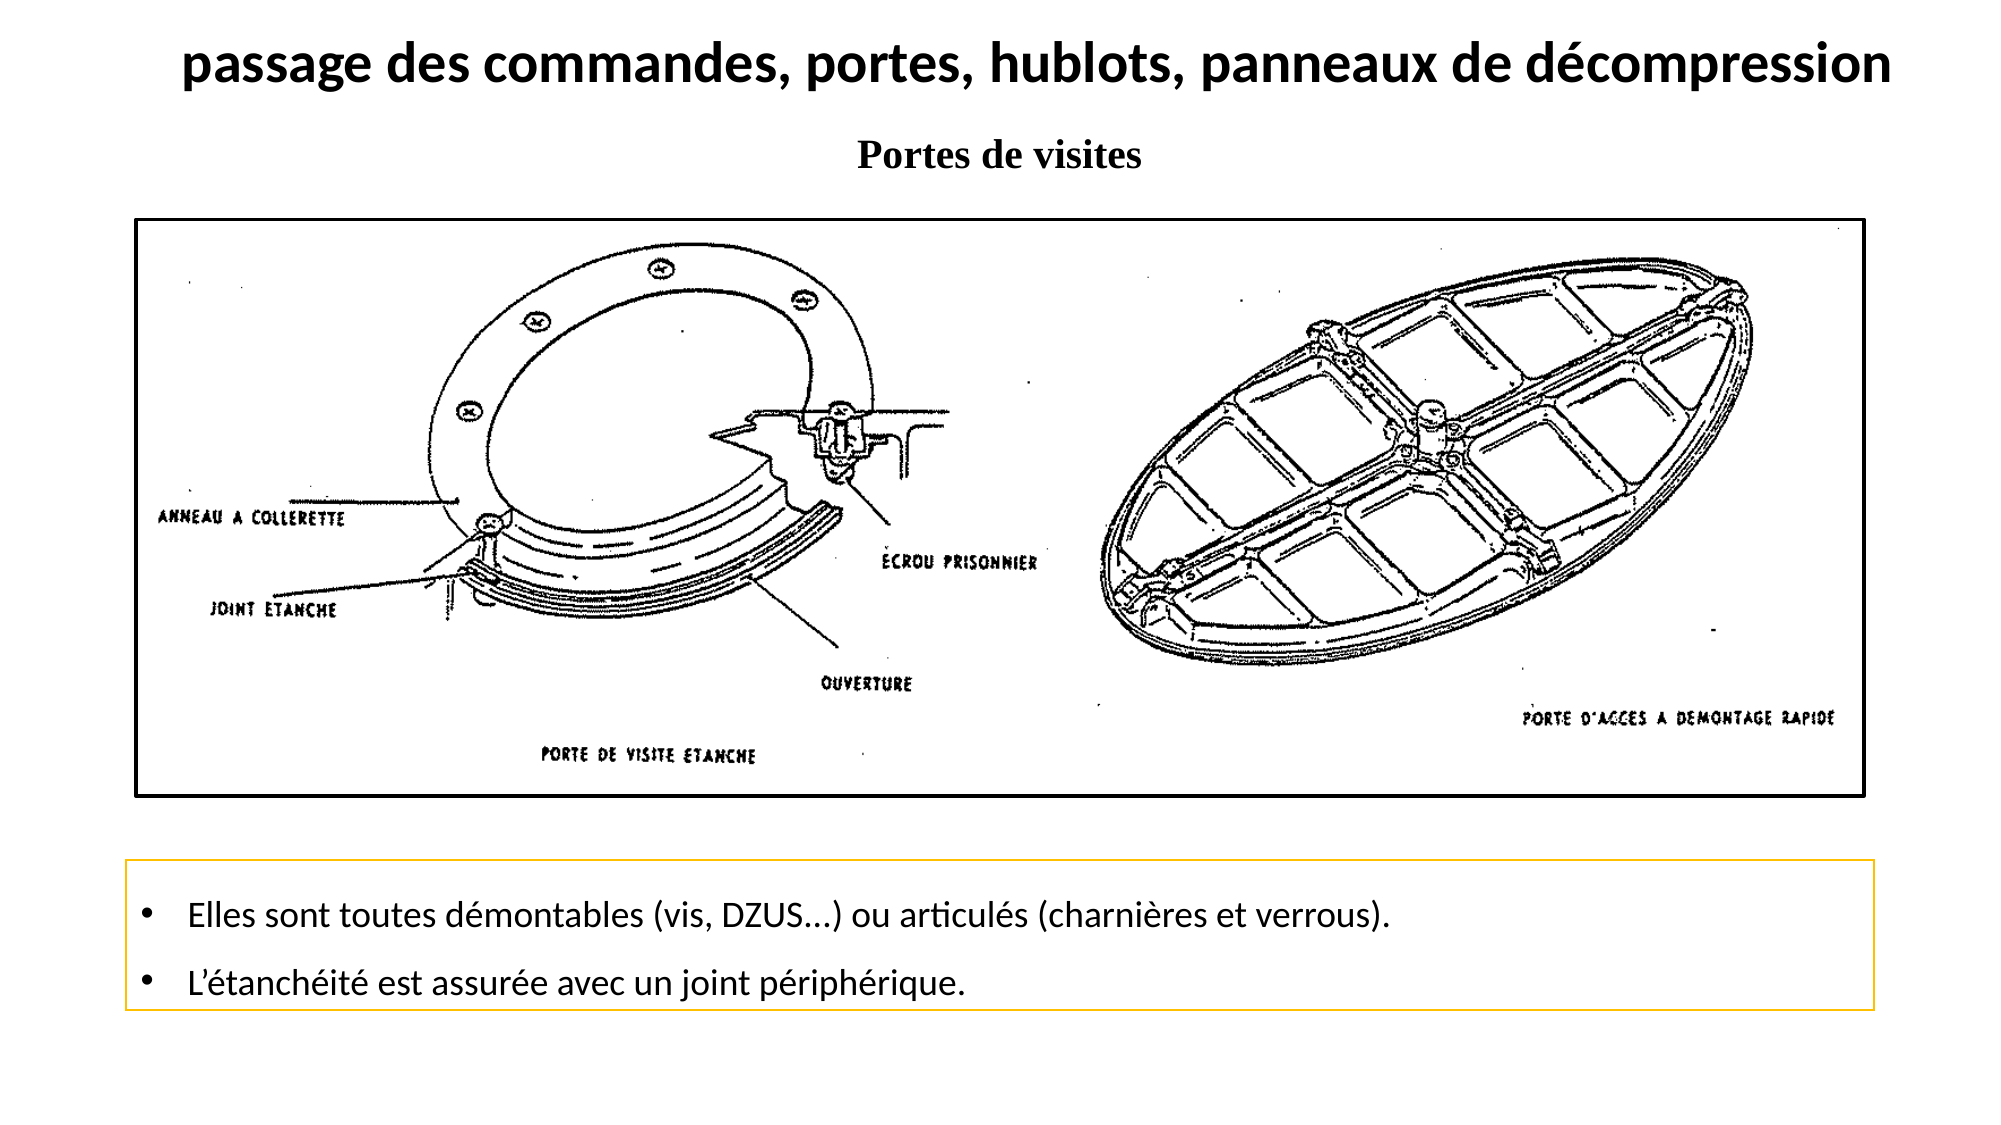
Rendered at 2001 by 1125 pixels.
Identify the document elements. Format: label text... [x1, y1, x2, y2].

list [137, 220, 1863, 795]
text_box Elles sont toutes démontables (vis, DZUS...) ou articulés (charnières et verrous). L’étanchéité est assurée avec un joint périphérique. [125, 859, 1875, 1011]
text_box passage des commandes, portes, hublots, panneaux de décompression [92, 16, 1908, 102]
text_box Portes de visites [842, 94, 1158, 185]
